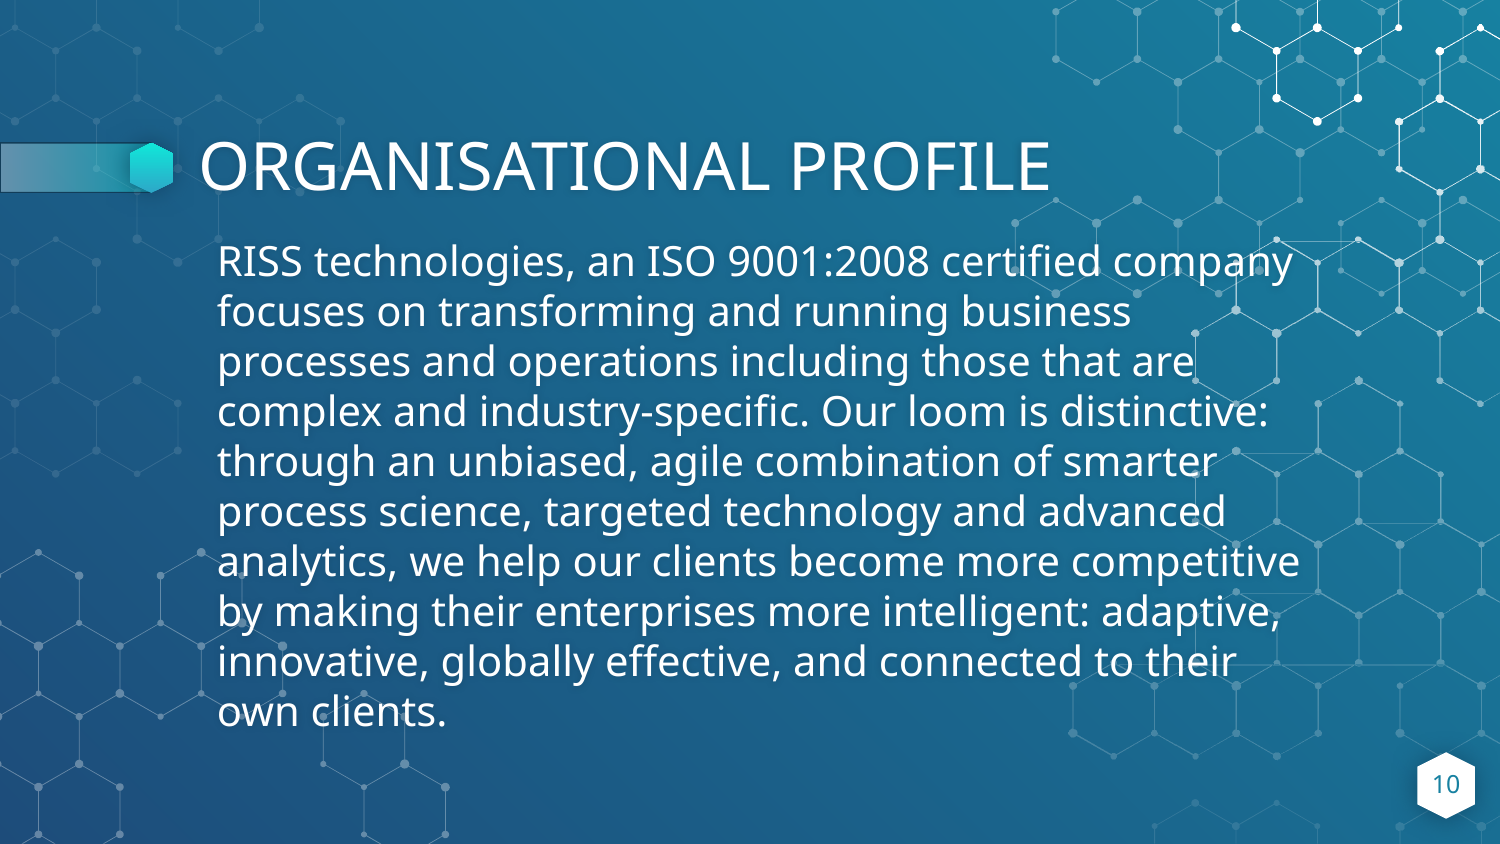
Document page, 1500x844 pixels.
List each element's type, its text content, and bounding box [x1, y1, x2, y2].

list RISS technologies, an ISO 9001:2008 certified company focuses on transforming and running business processes and operations including those that are complex and industry-specific. Our loom is distinctive: through an unbiased, agile combination of smarter process science, targeted technology and advanced analytics, we help our clients become more competitive by making their enterprises more intelligent: adaptive, innovative, globally effective, and connected to their own clients. [198, 234, 1302, 733]
title ORGANISATIONAL PROFILE [198, 140, 1302, 198]
slide_number 10 [1417, 752, 1475, 819]
